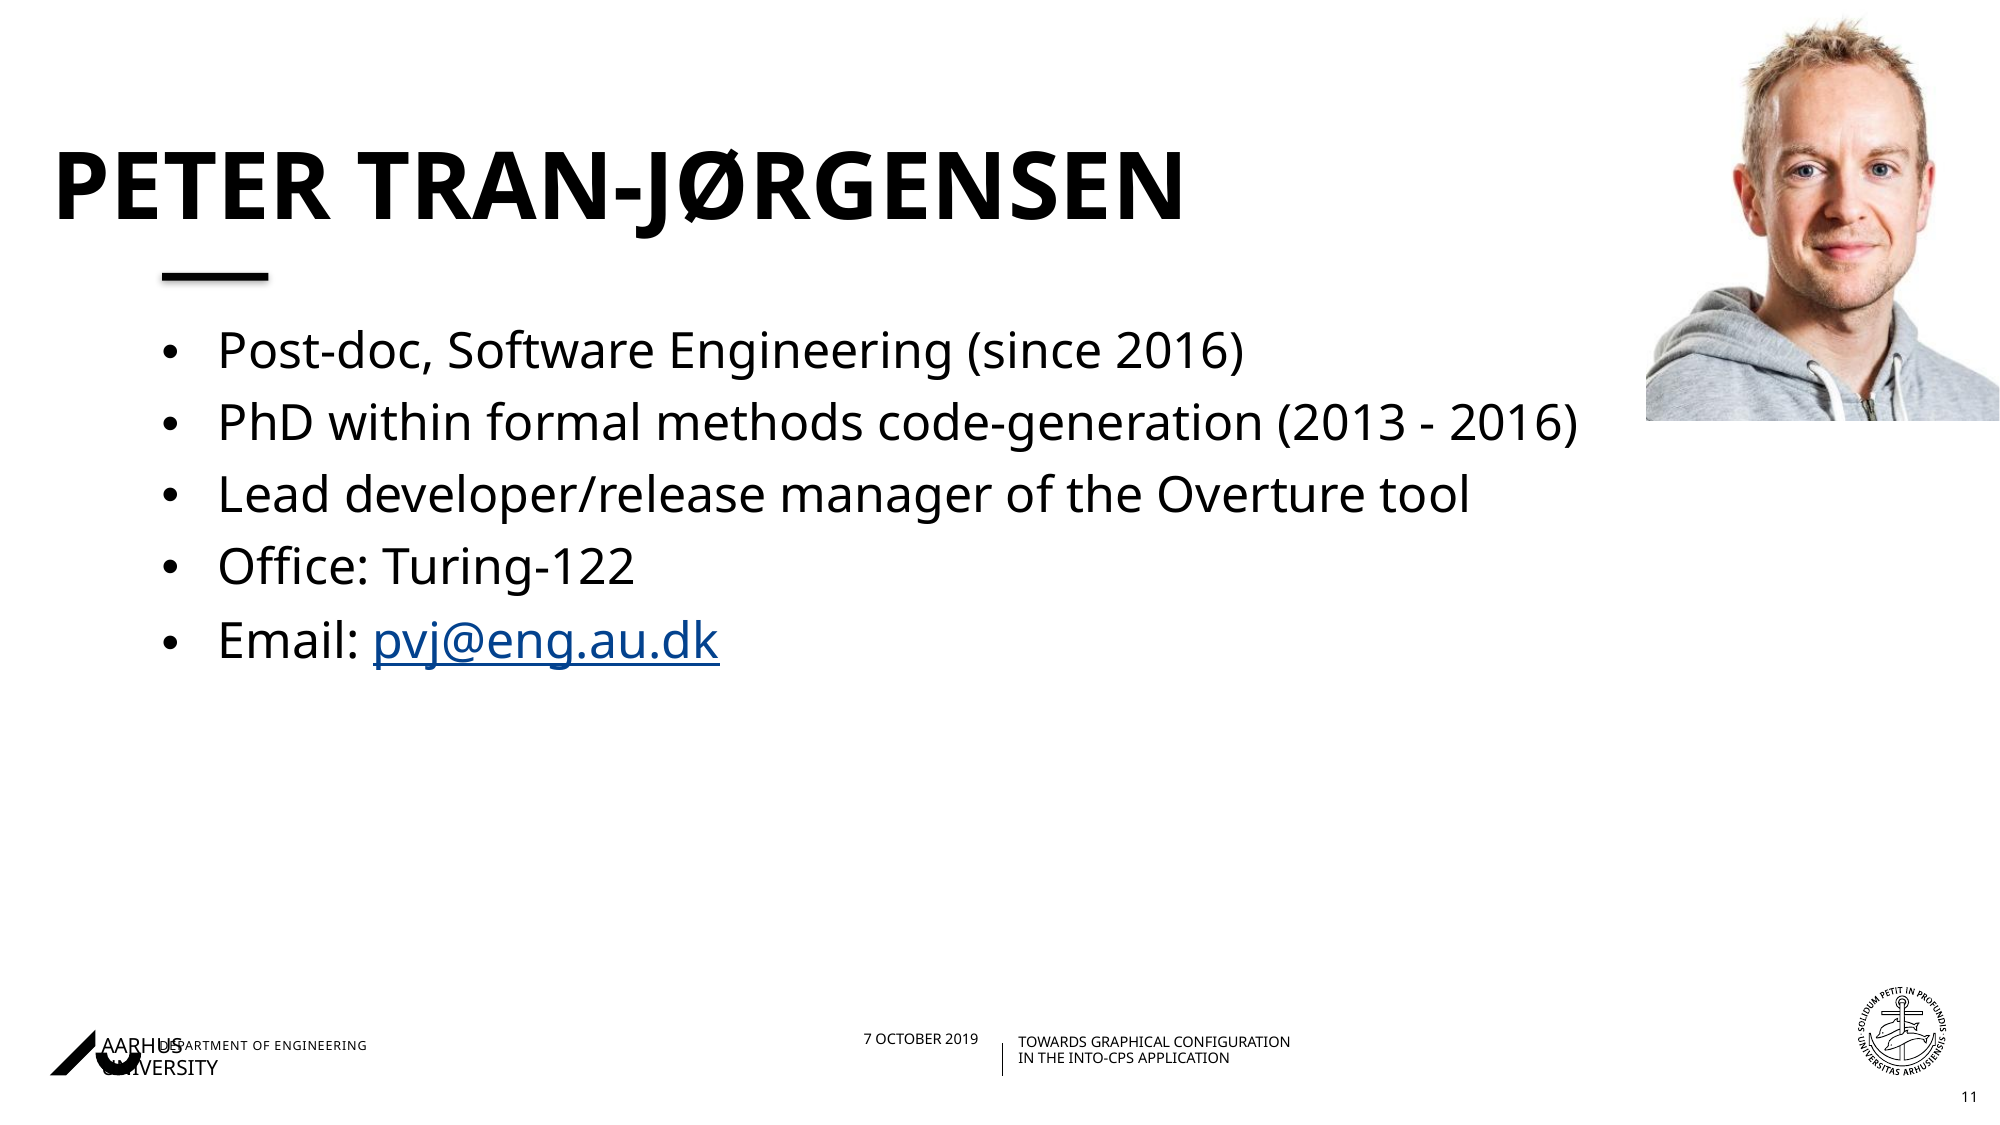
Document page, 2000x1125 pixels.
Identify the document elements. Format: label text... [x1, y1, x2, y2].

title Peter Tran-Jørgensen [51, 24, 1640, 240]
list Post-doc, Software Engineering (since 2016) PhD within formal methods code-generation (2013 - 2016) Lead developer/release manager of the Overture tool Office: Turing-122 Email: pvj@eng.au.dk [161, 321, 1839, 968]
picture [1645, 1, 2000, 421]
slide_number 11 [1936, 1081, 1979, 1108]
